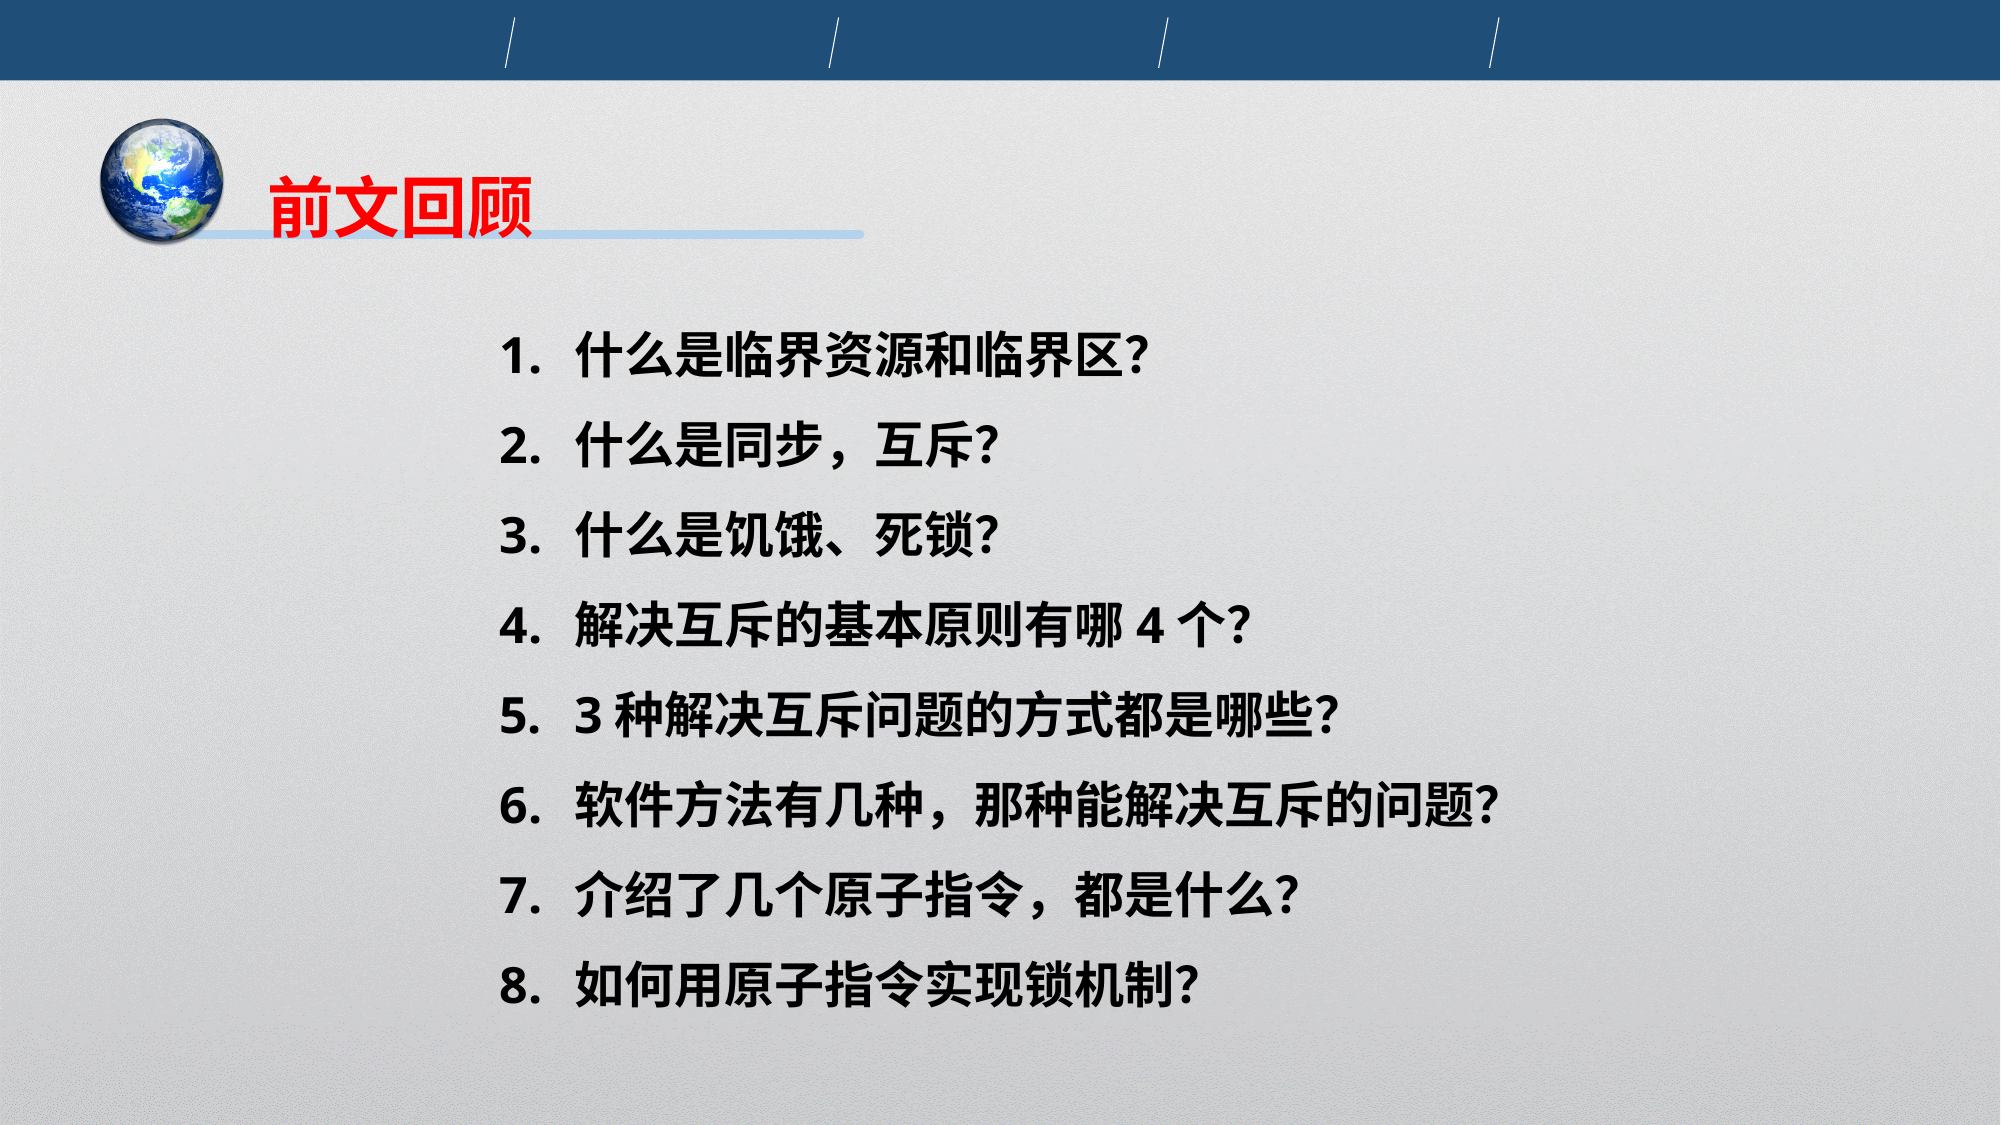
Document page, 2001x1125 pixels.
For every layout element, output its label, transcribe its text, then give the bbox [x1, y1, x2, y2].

text_box 什么是临界资源和临界区？ 什么是同步，互斥？ 什么是饥饿、死锁？ 解决互斥的基本原则有哪4个？ 3种解决互斥问题的方式都是哪些？ 软件方法有几种，那种能解决互斥的问题？ 介绍了几个原子指令，都是什么？ 如何用原子指令实现锁机制？ [484, 285, 1549, 1021]
picture [0, 0, 2001, 1125]
text_box 前文回顾 [252, 118, 550, 253]
